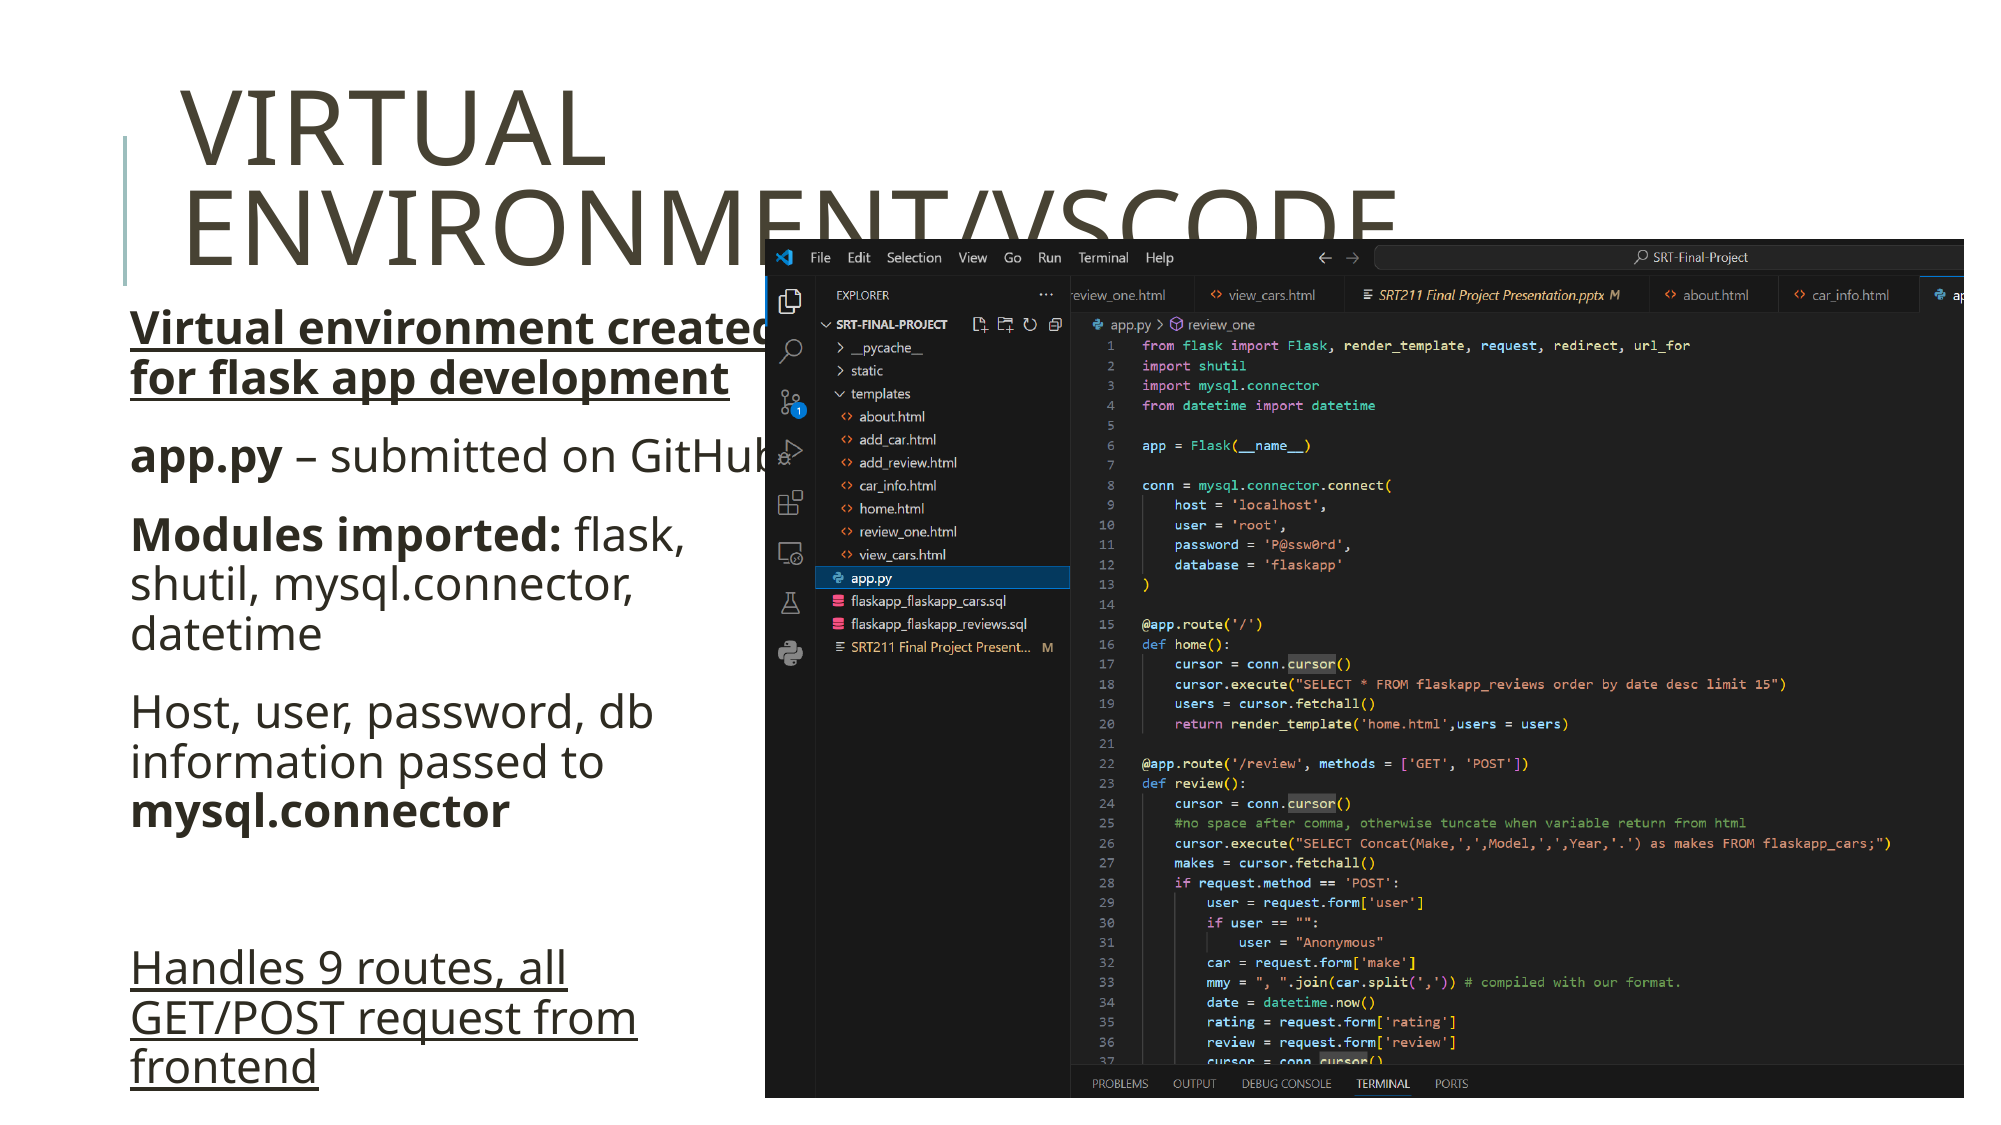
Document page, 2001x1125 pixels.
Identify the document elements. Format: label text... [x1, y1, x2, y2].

picture [764, 238, 1964, 1098]
title Virtual environment/VSCODE [165, 62, 1760, 297]
list Virtual environment created for flask app development app.py – submitted on GitHub Modules imported: flask, shutil, mysql.connector, datetime Host, user, password, db information passed to mysql.connector Handles 9 routes, all GET/POST request from frontend [107, 297, 757, 1017]
